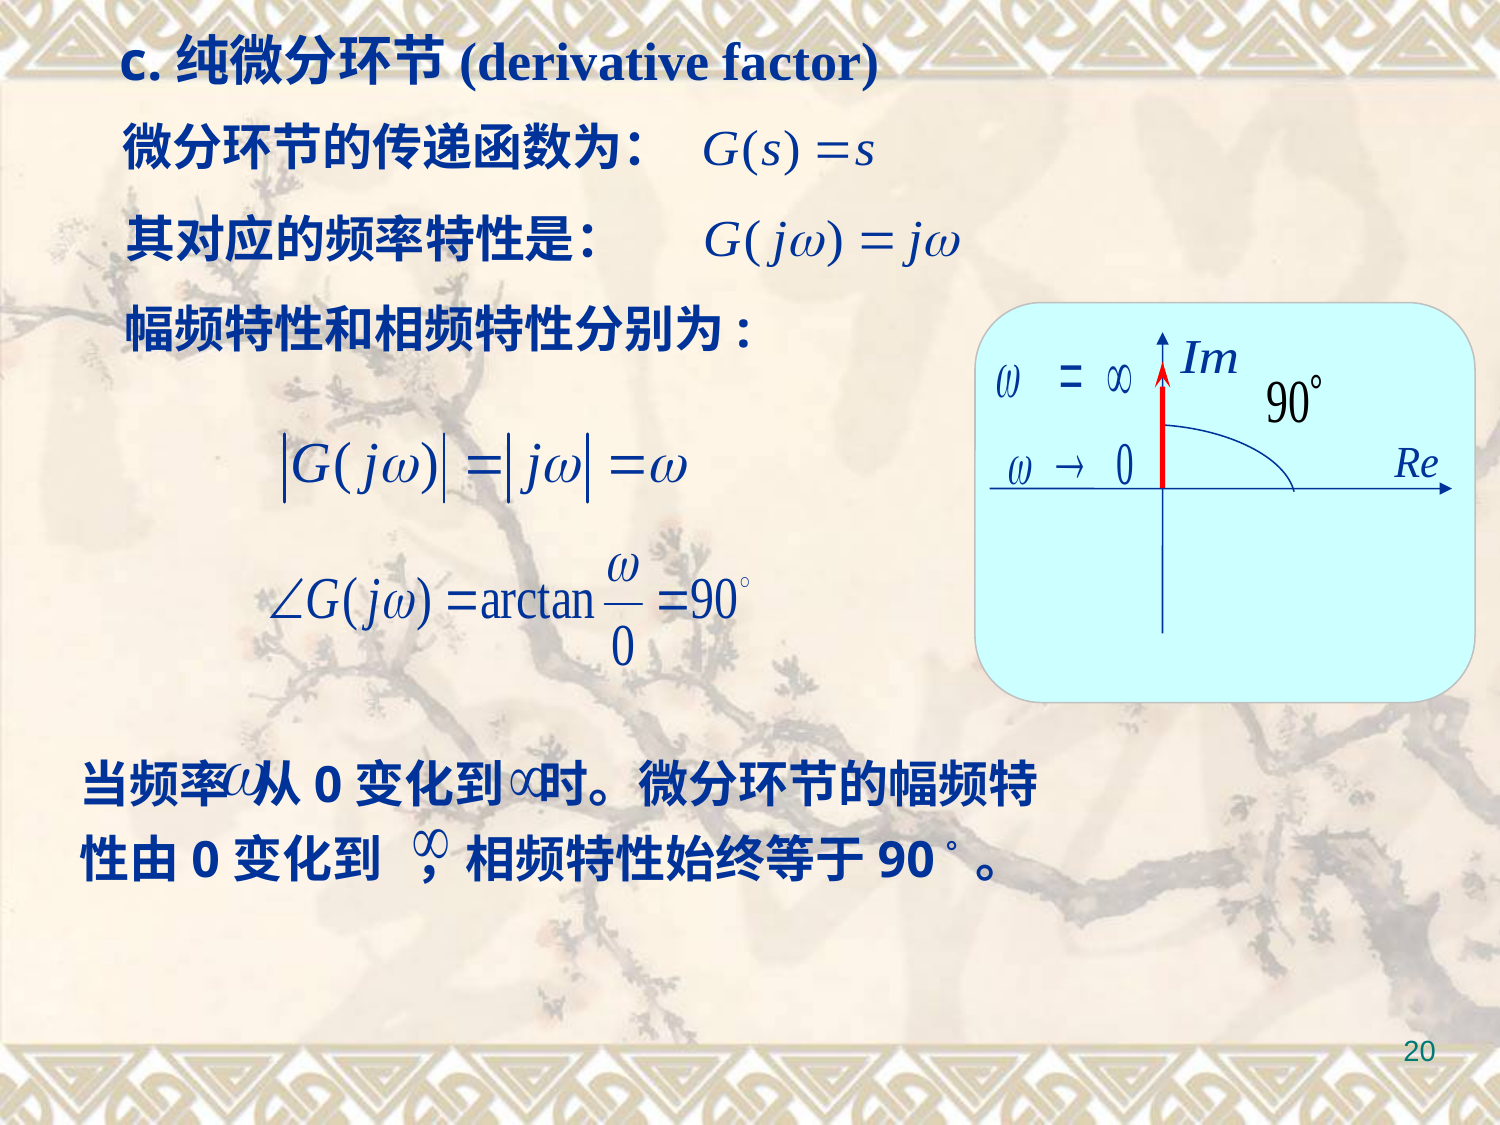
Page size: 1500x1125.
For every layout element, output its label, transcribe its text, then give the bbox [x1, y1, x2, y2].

text_box [1074, 1024, 1451, 1103]
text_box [974, 302, 1475, 703]
text_box c.纯微分环节(derivative factor) [29, 18, 1081, 99]
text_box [103, 108, 970, 681]
picture [0, 0, 1500, 1125]
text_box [64, 739, 1087, 880]
